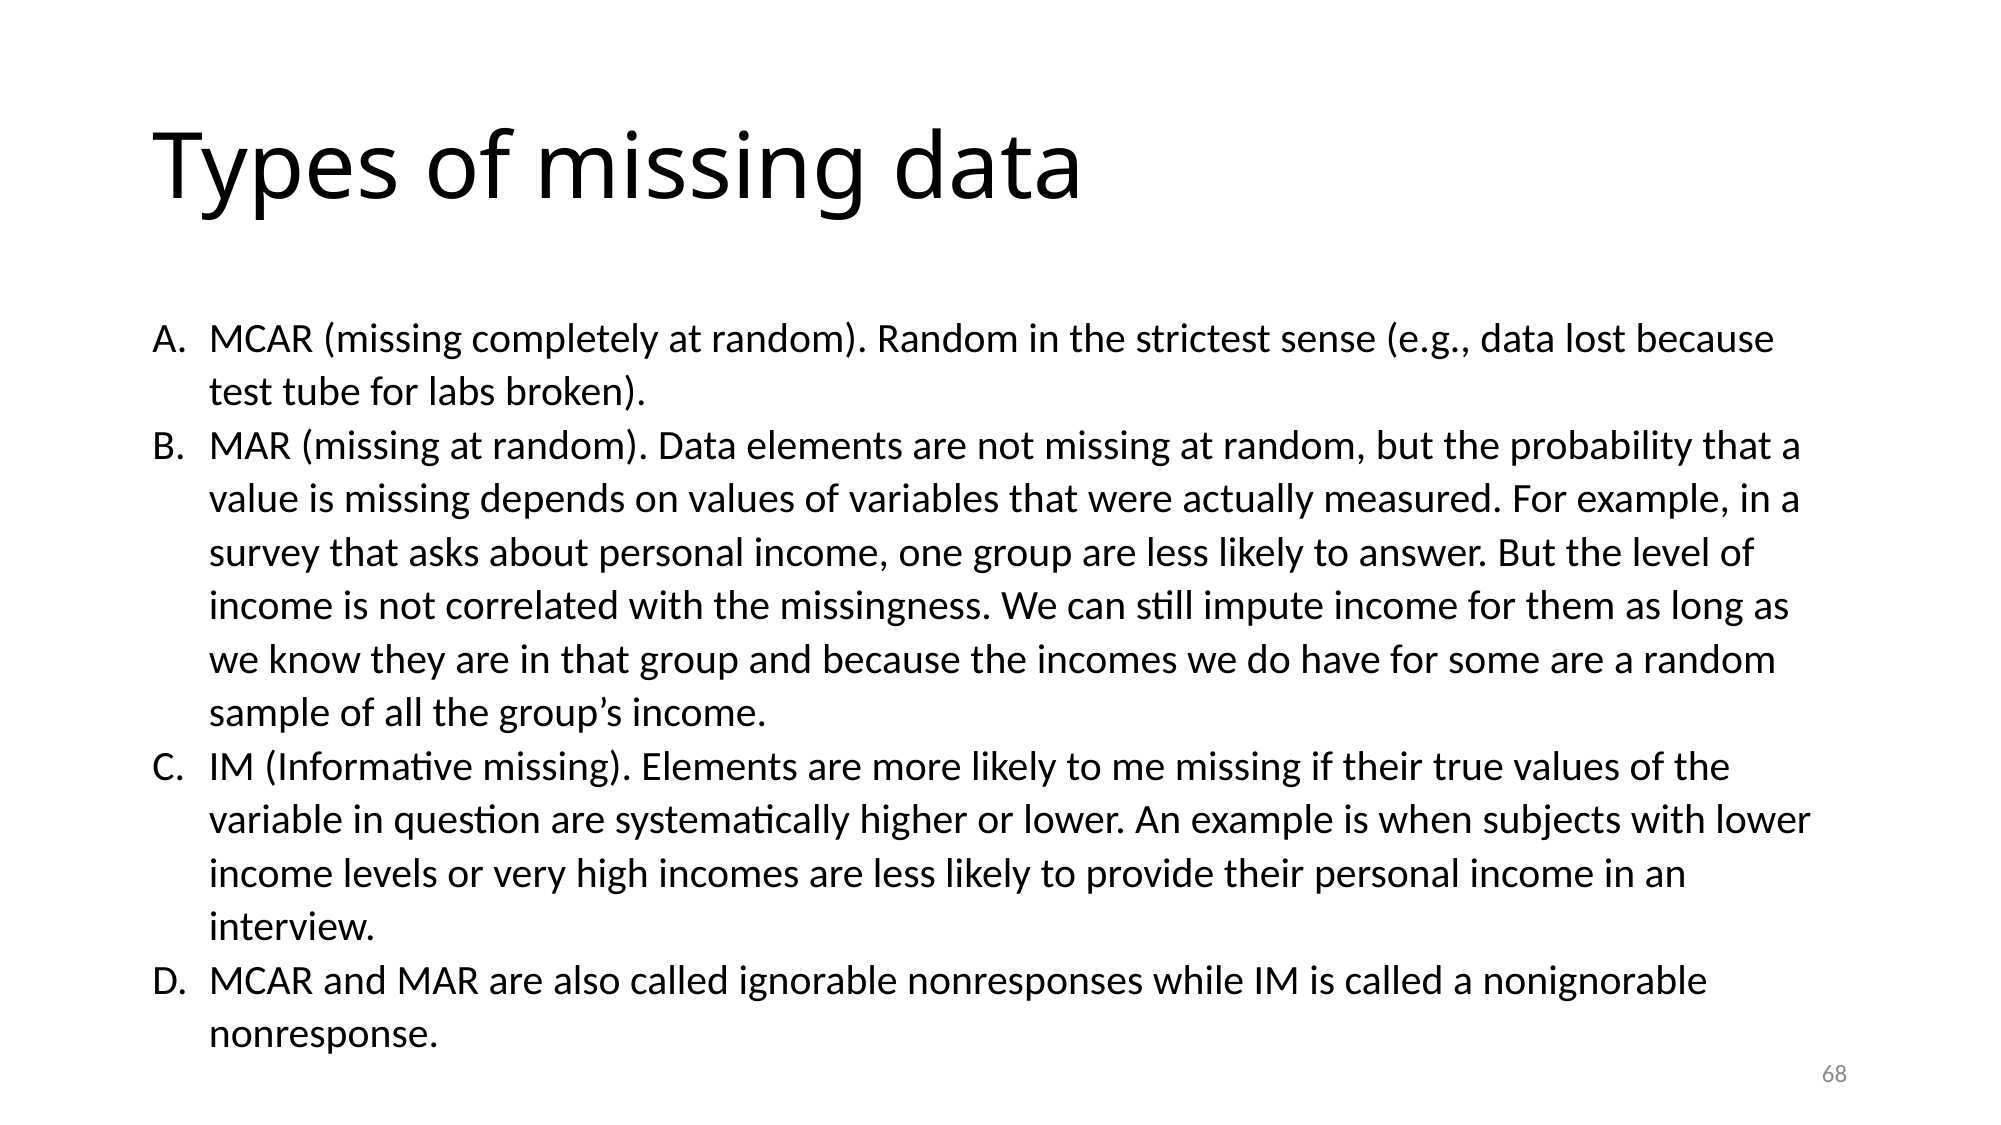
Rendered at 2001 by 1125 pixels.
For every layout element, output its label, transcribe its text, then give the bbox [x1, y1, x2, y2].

list MCAR (missing completely at random). Random in the strictest sense (e.g., data lost because test tube for labs broken). MAR (missing at random). Data elements are not missing at random, but the probability that a value is missing depends on values of variables that were actually measured. For example, in a survey that asks about personal income, one group are less likely to answer. But the level of income is not correlated with the missingness. We can still impute income for them as long as we know they are in that group and because the incomes we do have for some are a random sample of all the group’s income. IM (Informative missing). Elements are more likely to me missing if their true values of the variable in question are systematically higher or lower. An example is when subjects with lower income levels or very high incomes are less likely to provide their personal income in an interview. MCAR and MAR are also called ignorable nonresponses while IM is called a nonignorable nonresponse. [137, 299, 1863, 1066]
title Types of missing data [137, 59, 1863, 278]
slide_number 68 [1412, 1042, 1863, 1103]
